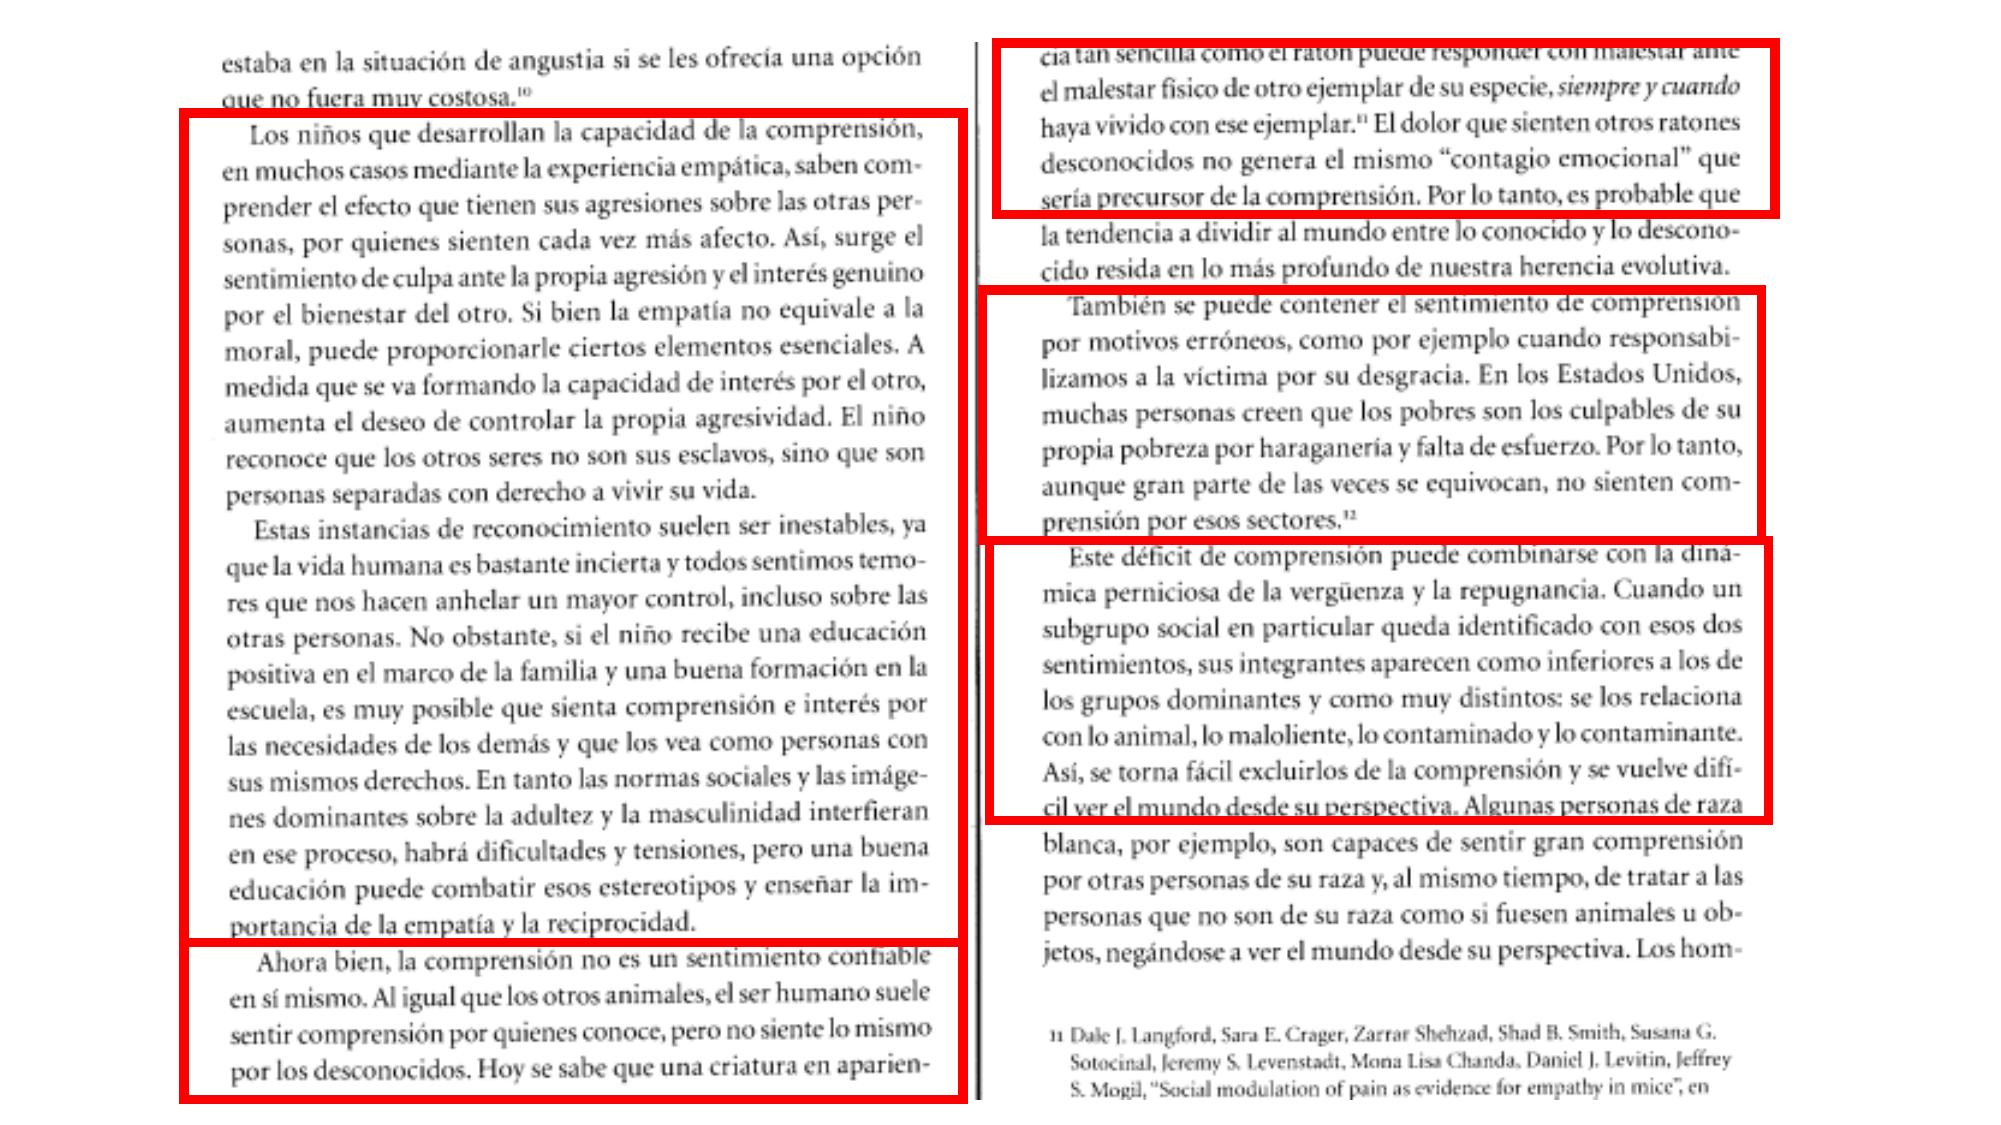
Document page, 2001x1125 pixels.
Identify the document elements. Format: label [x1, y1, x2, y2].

text_box [183, 112, 197, 942]
text_box [183, 942, 964, 1101]
text_box [1762, 540, 1769, 821]
text_box [995, 42, 1776, 216]
picture [197, 42, 1762, 1100]
